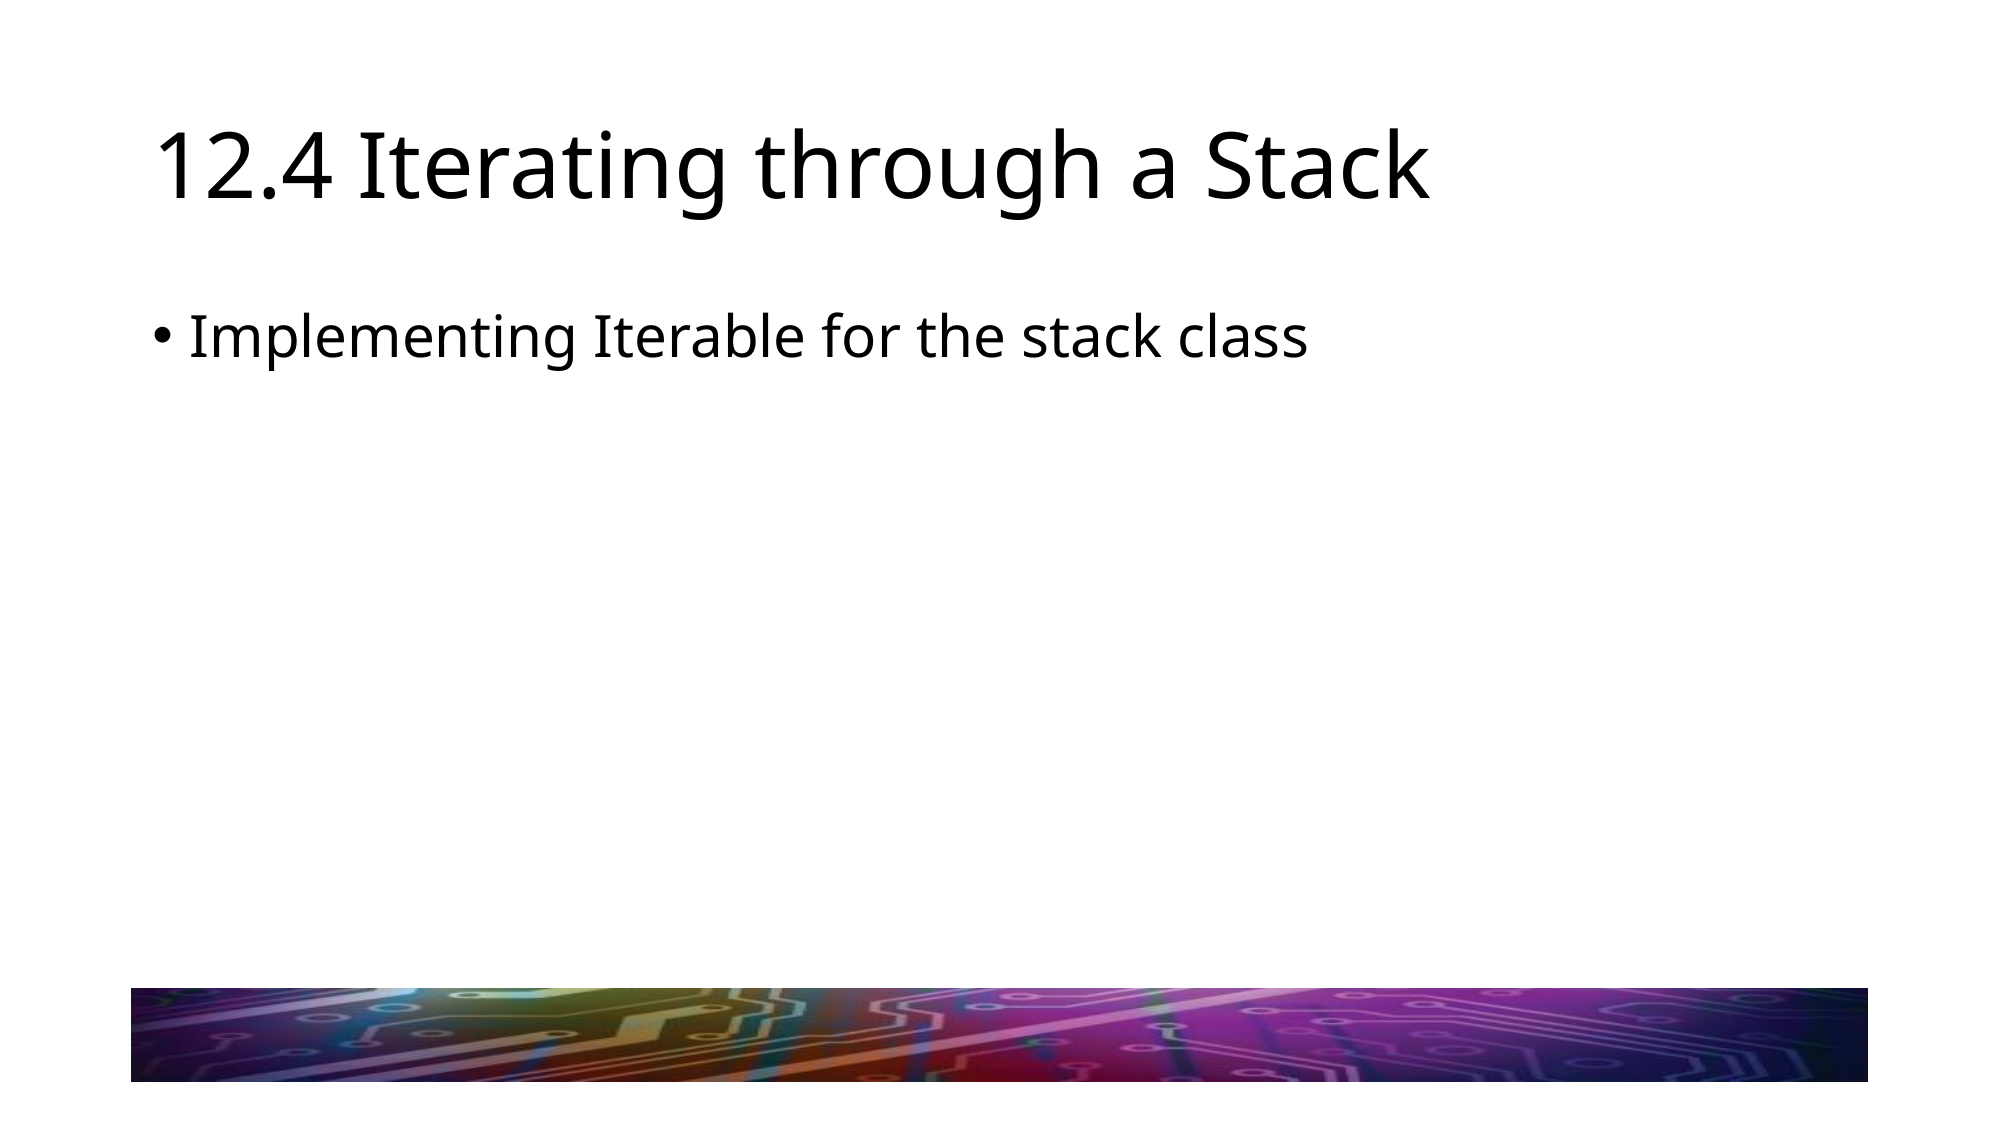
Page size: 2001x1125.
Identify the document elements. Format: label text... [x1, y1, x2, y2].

picture [131, 988, 1869, 1083]
title 12.4 Iterating through a Stack [137, 59, 1863, 278]
list Implementing Iterable for the stack class [137, 299, 1863, 988]
